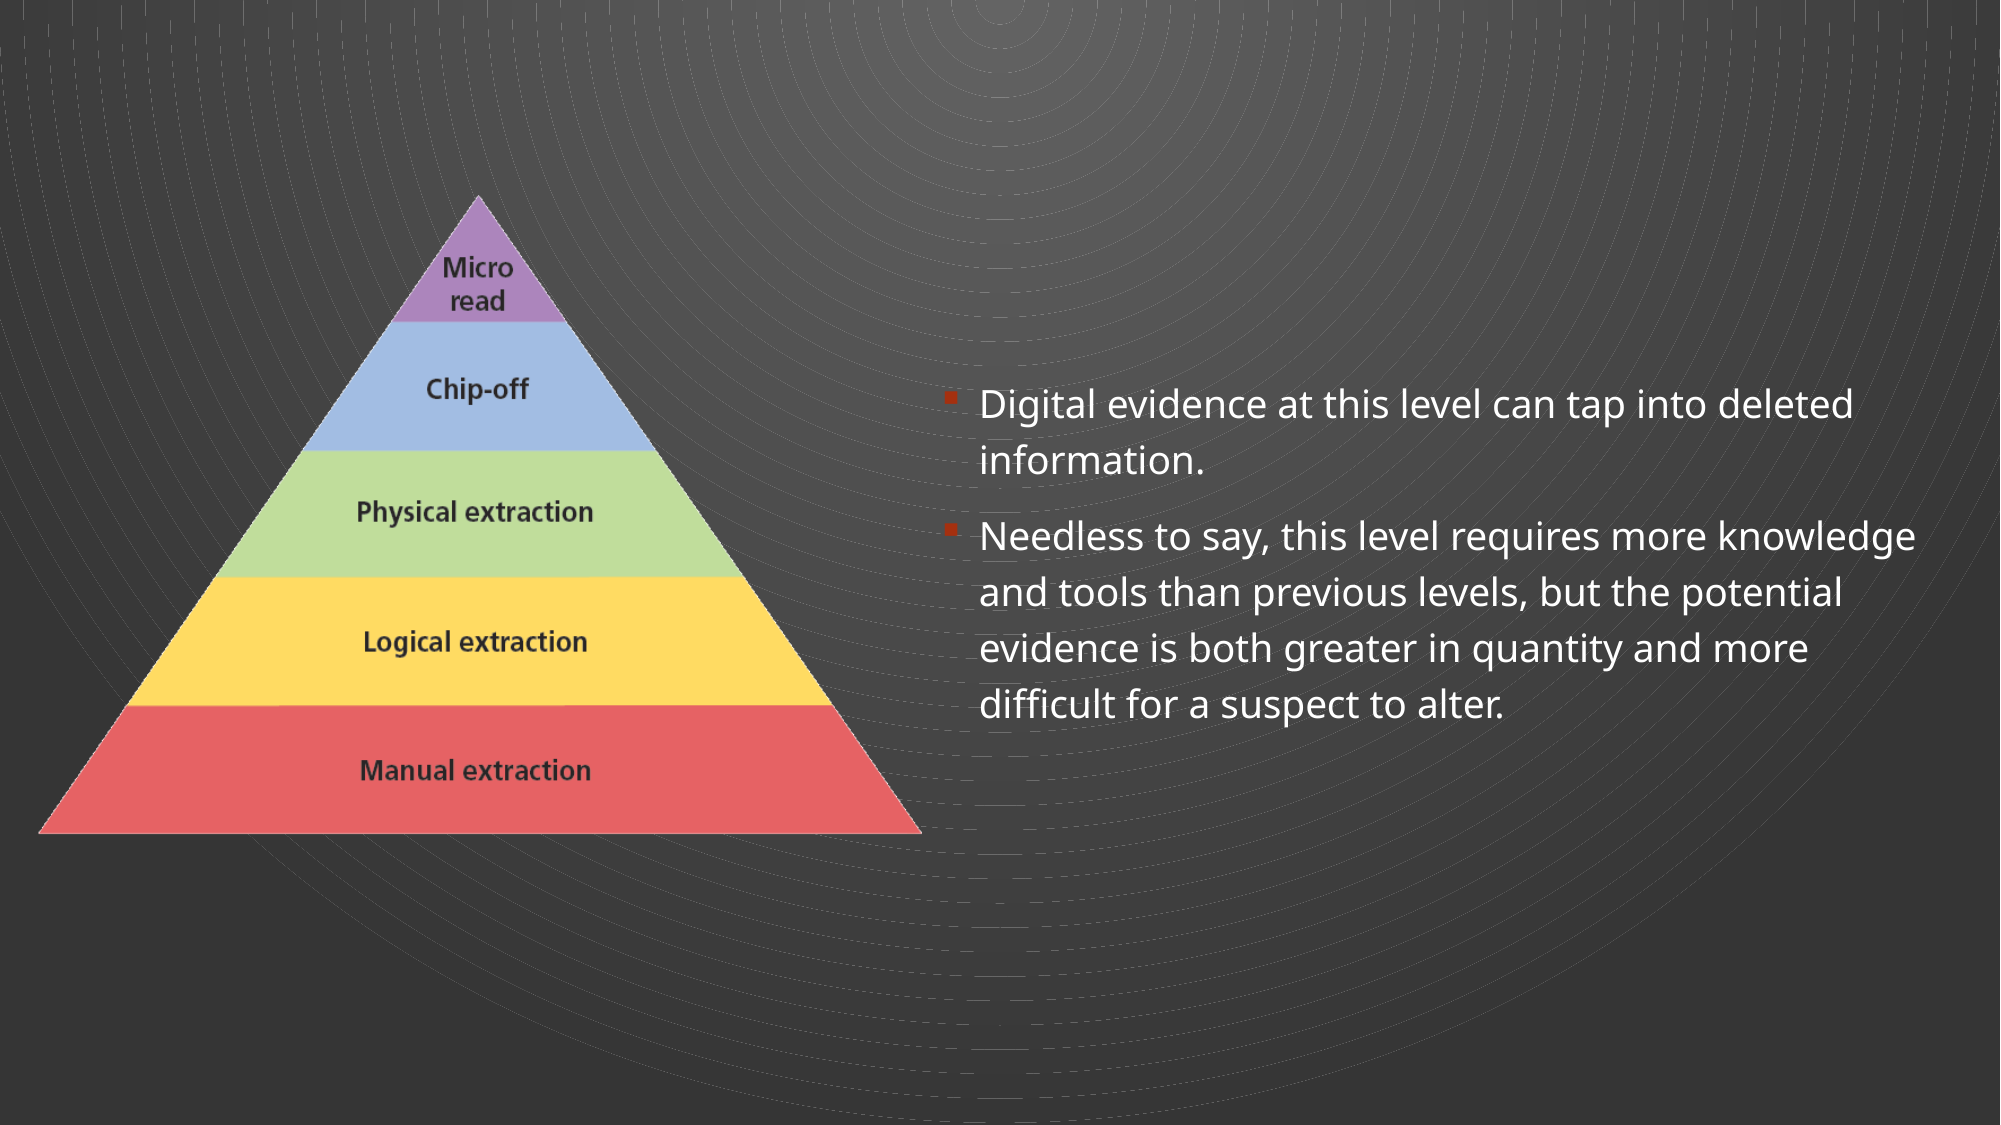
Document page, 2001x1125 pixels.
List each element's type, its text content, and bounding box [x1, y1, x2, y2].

list Digital evidence at this level can tap into deleted information. Needless to say, this level requires more knowledge and tools than previous levels, but the potential evidence is both greater in quantity and more difficult for a suspect to alter. [930, 364, 1967, 1030]
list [33, 181, 931, 846]
